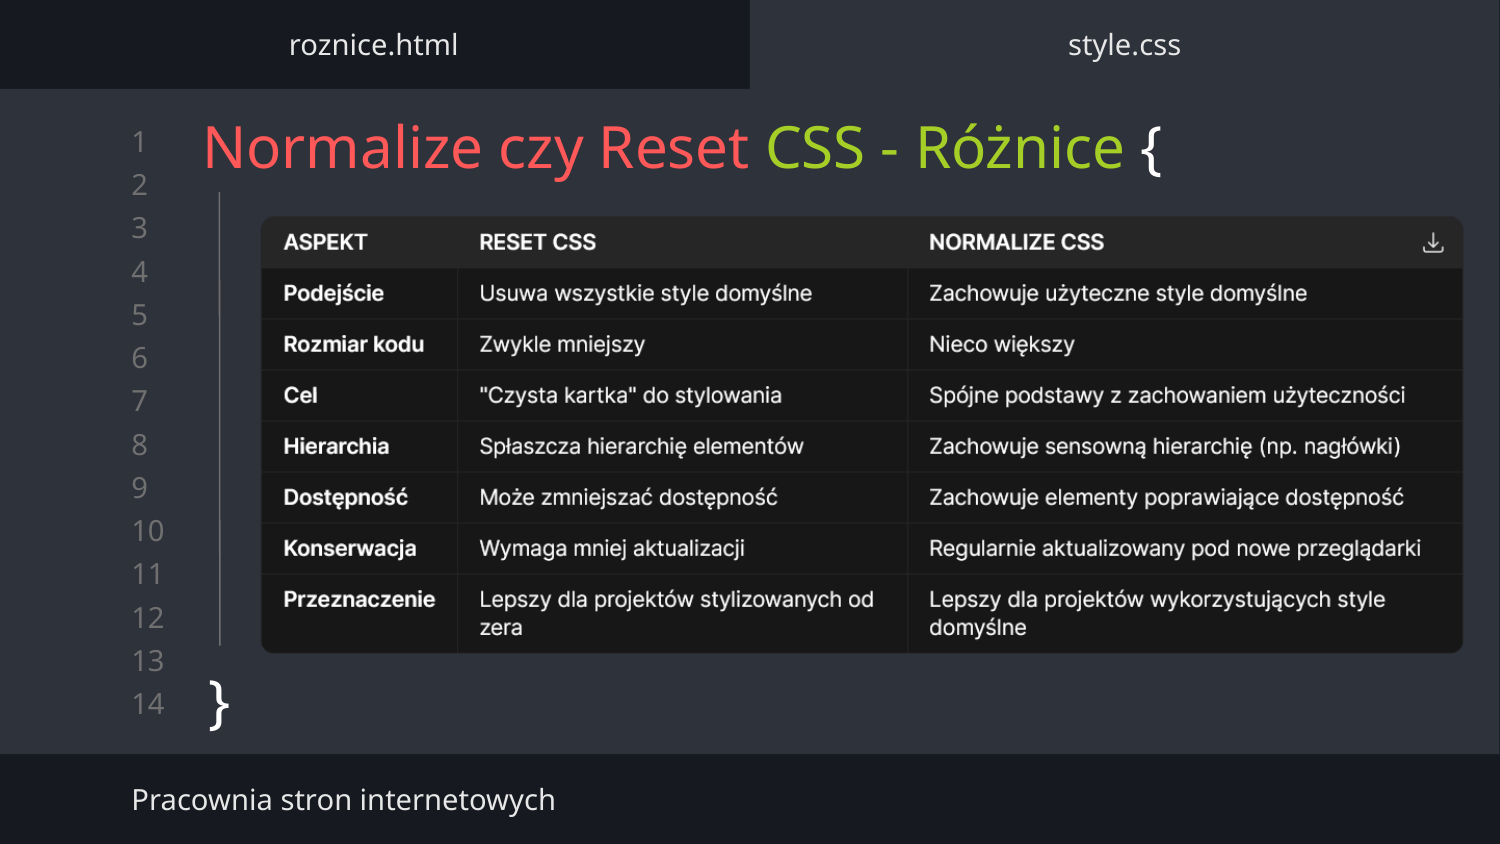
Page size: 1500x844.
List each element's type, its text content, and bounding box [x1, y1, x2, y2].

subtitle roznice.html [0, 15, 749, 74]
title Normalize czy Reset CSS - Różnice { [187, 95, 1384, 184]
subtitle style.css [750, 15, 1500, 74]
picture [241, 206, 1477, 661]
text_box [177, 191, 261, 750]
subtitle Pracownia stron internetowych [116, 770, 915, 829]
